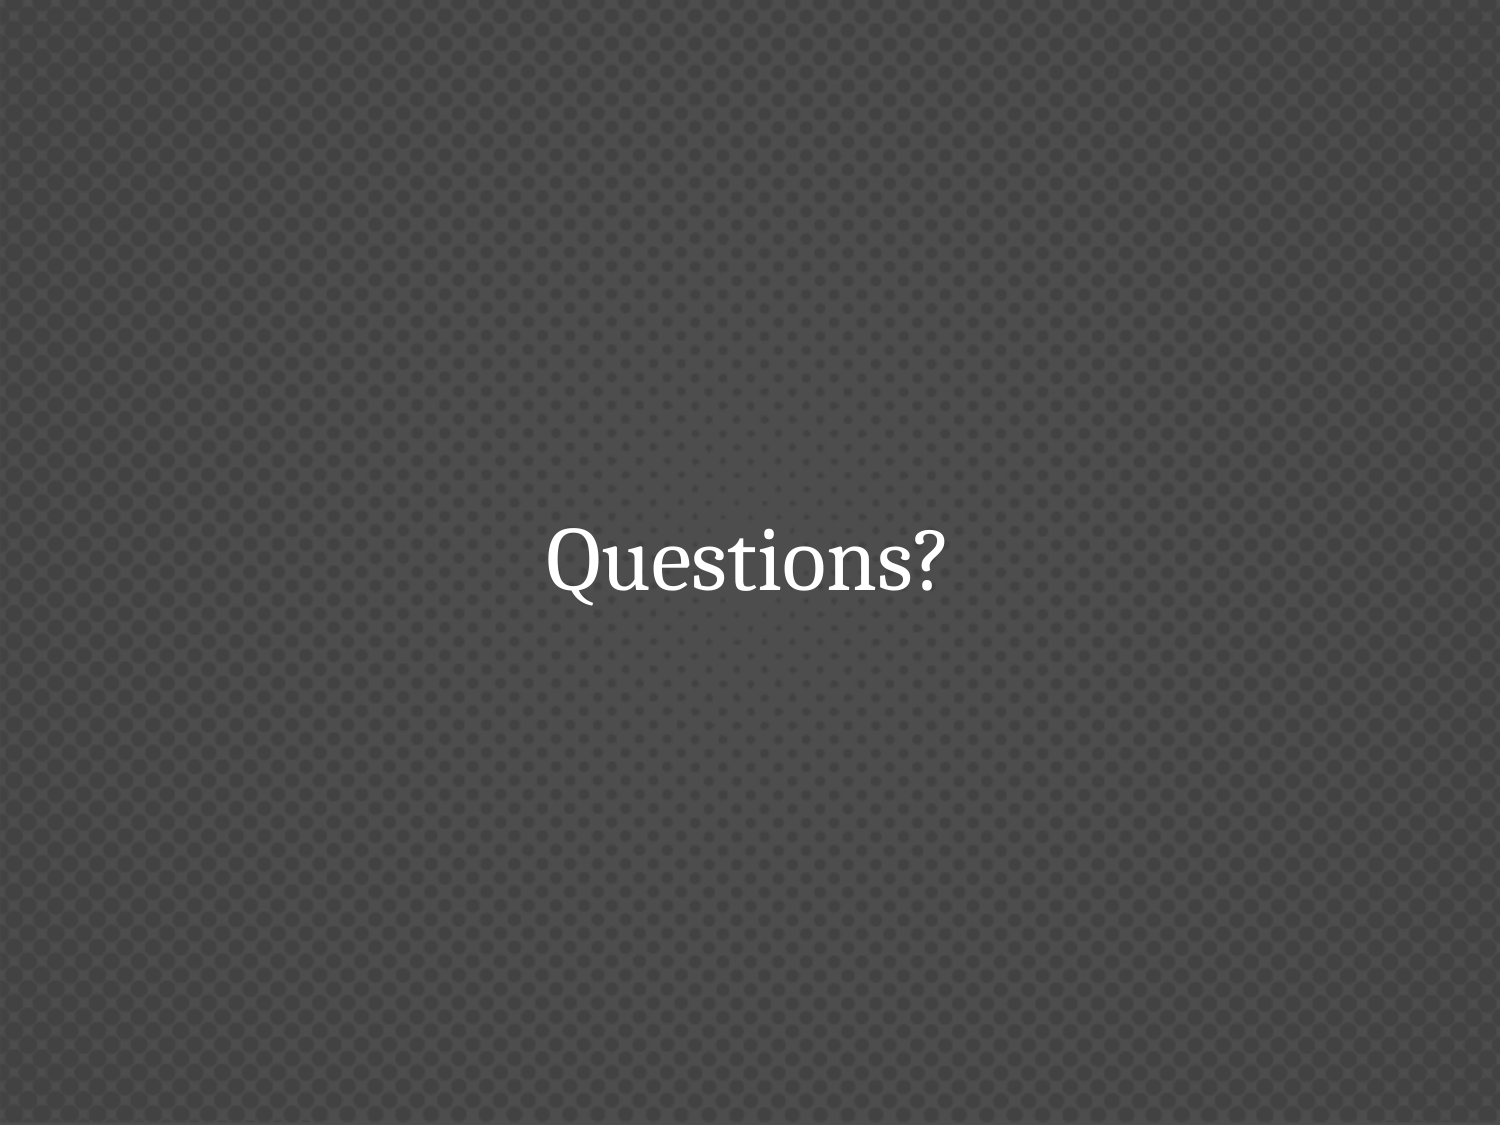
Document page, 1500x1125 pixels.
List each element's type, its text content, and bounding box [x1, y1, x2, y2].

picture [0, 0, 1500, 1125]
text_box Questions? [74, 459, 1425, 648]
